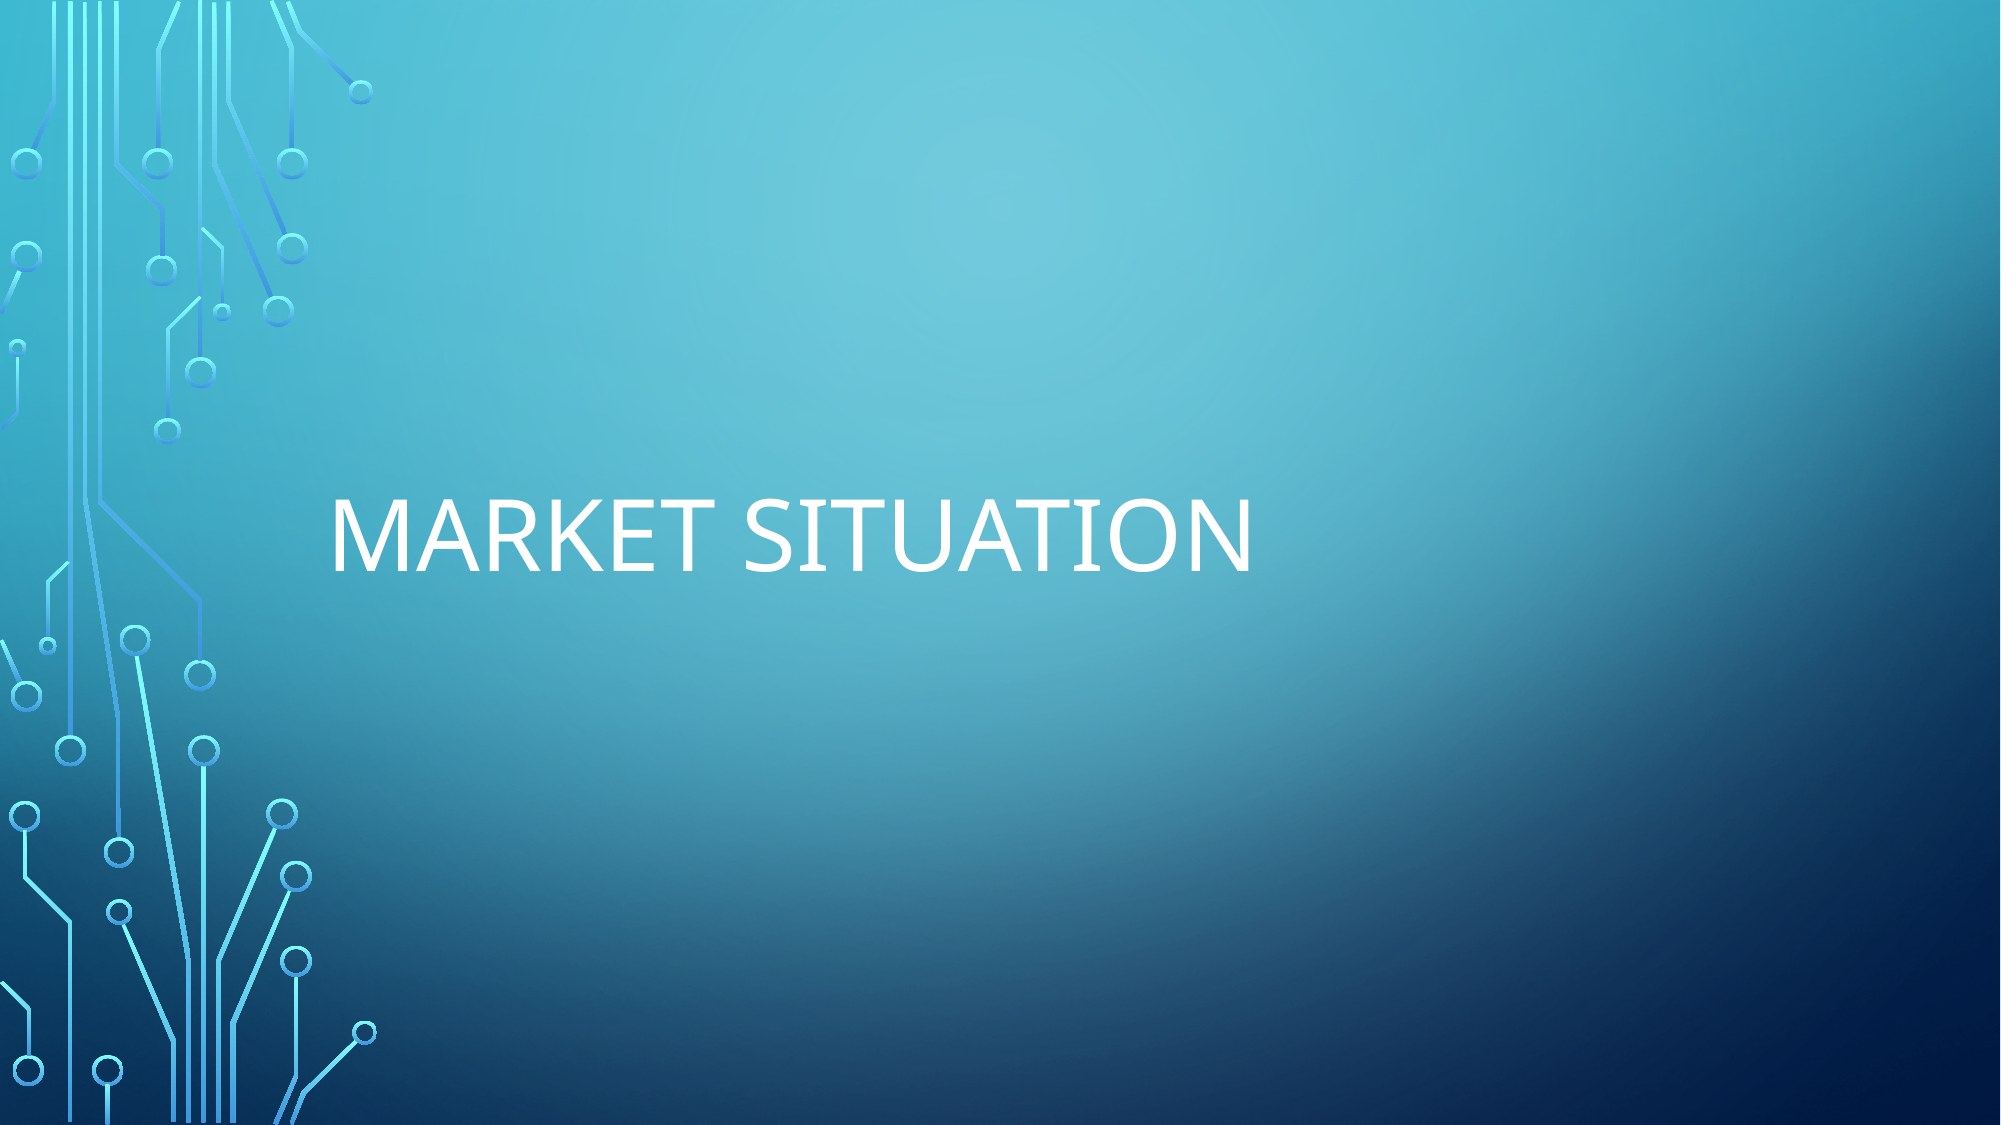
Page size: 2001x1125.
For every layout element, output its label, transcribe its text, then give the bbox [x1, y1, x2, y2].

title Market Situation [311, 343, 1754, 736]
